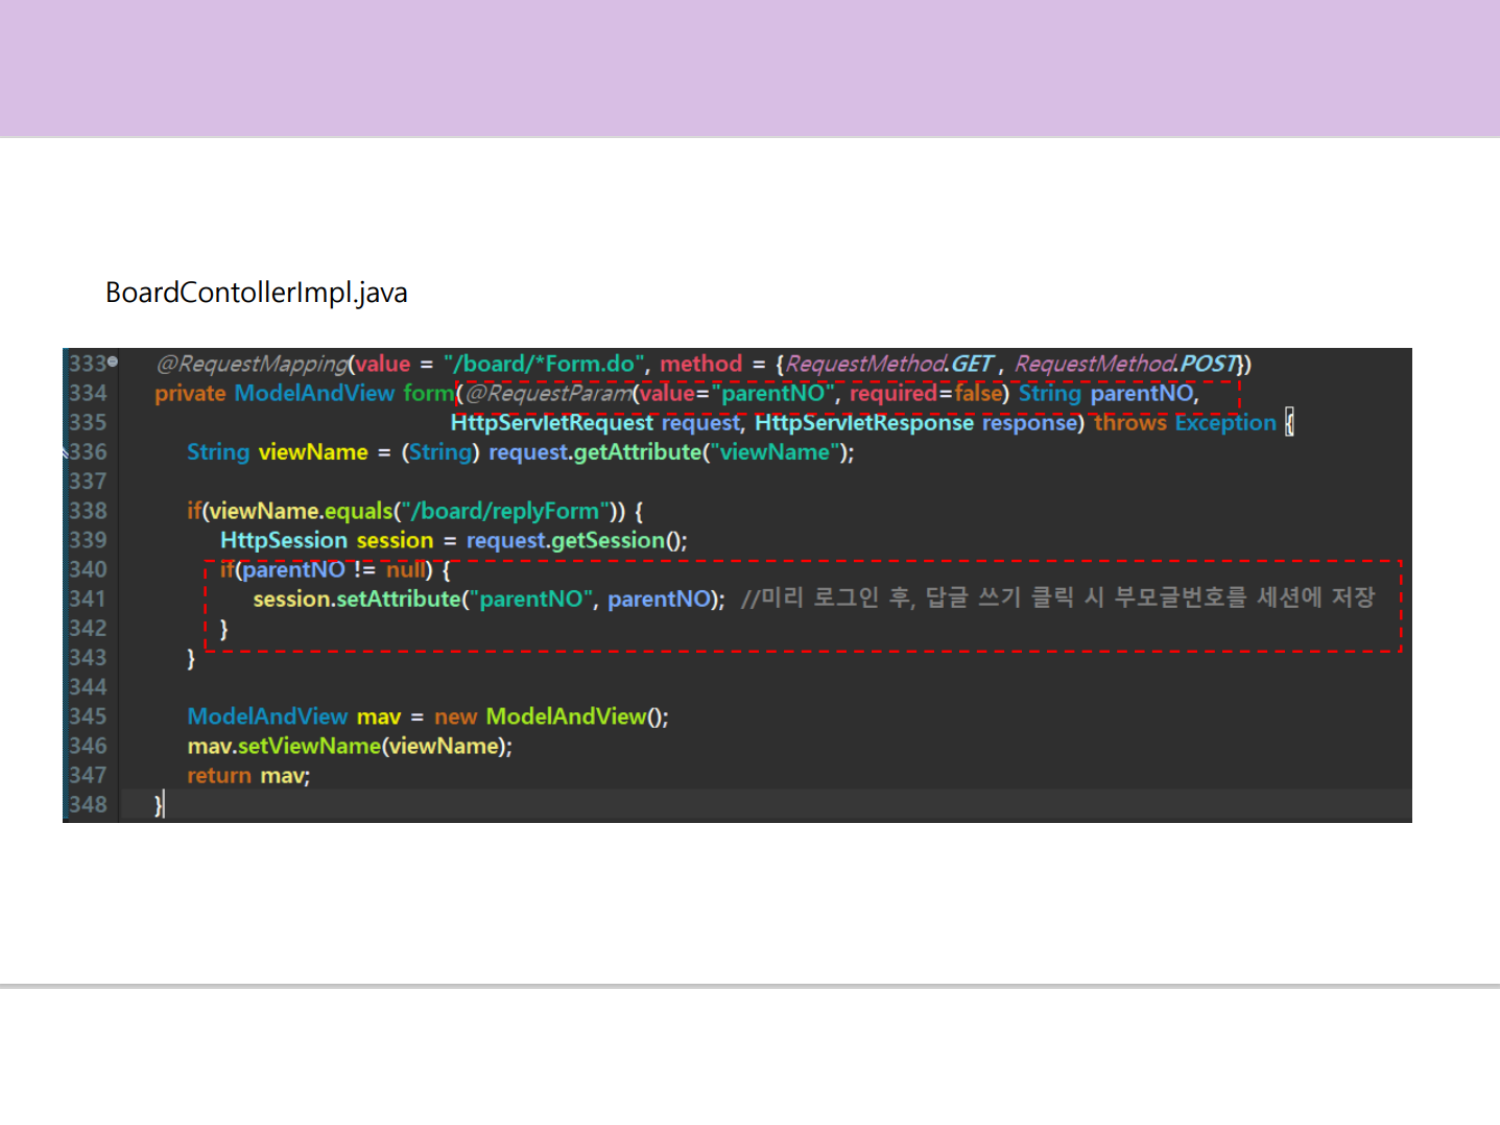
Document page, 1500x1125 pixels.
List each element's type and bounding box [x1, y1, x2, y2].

picture [0, 135, 1500, 990]
text_box [0, 0, 1500, 134]
